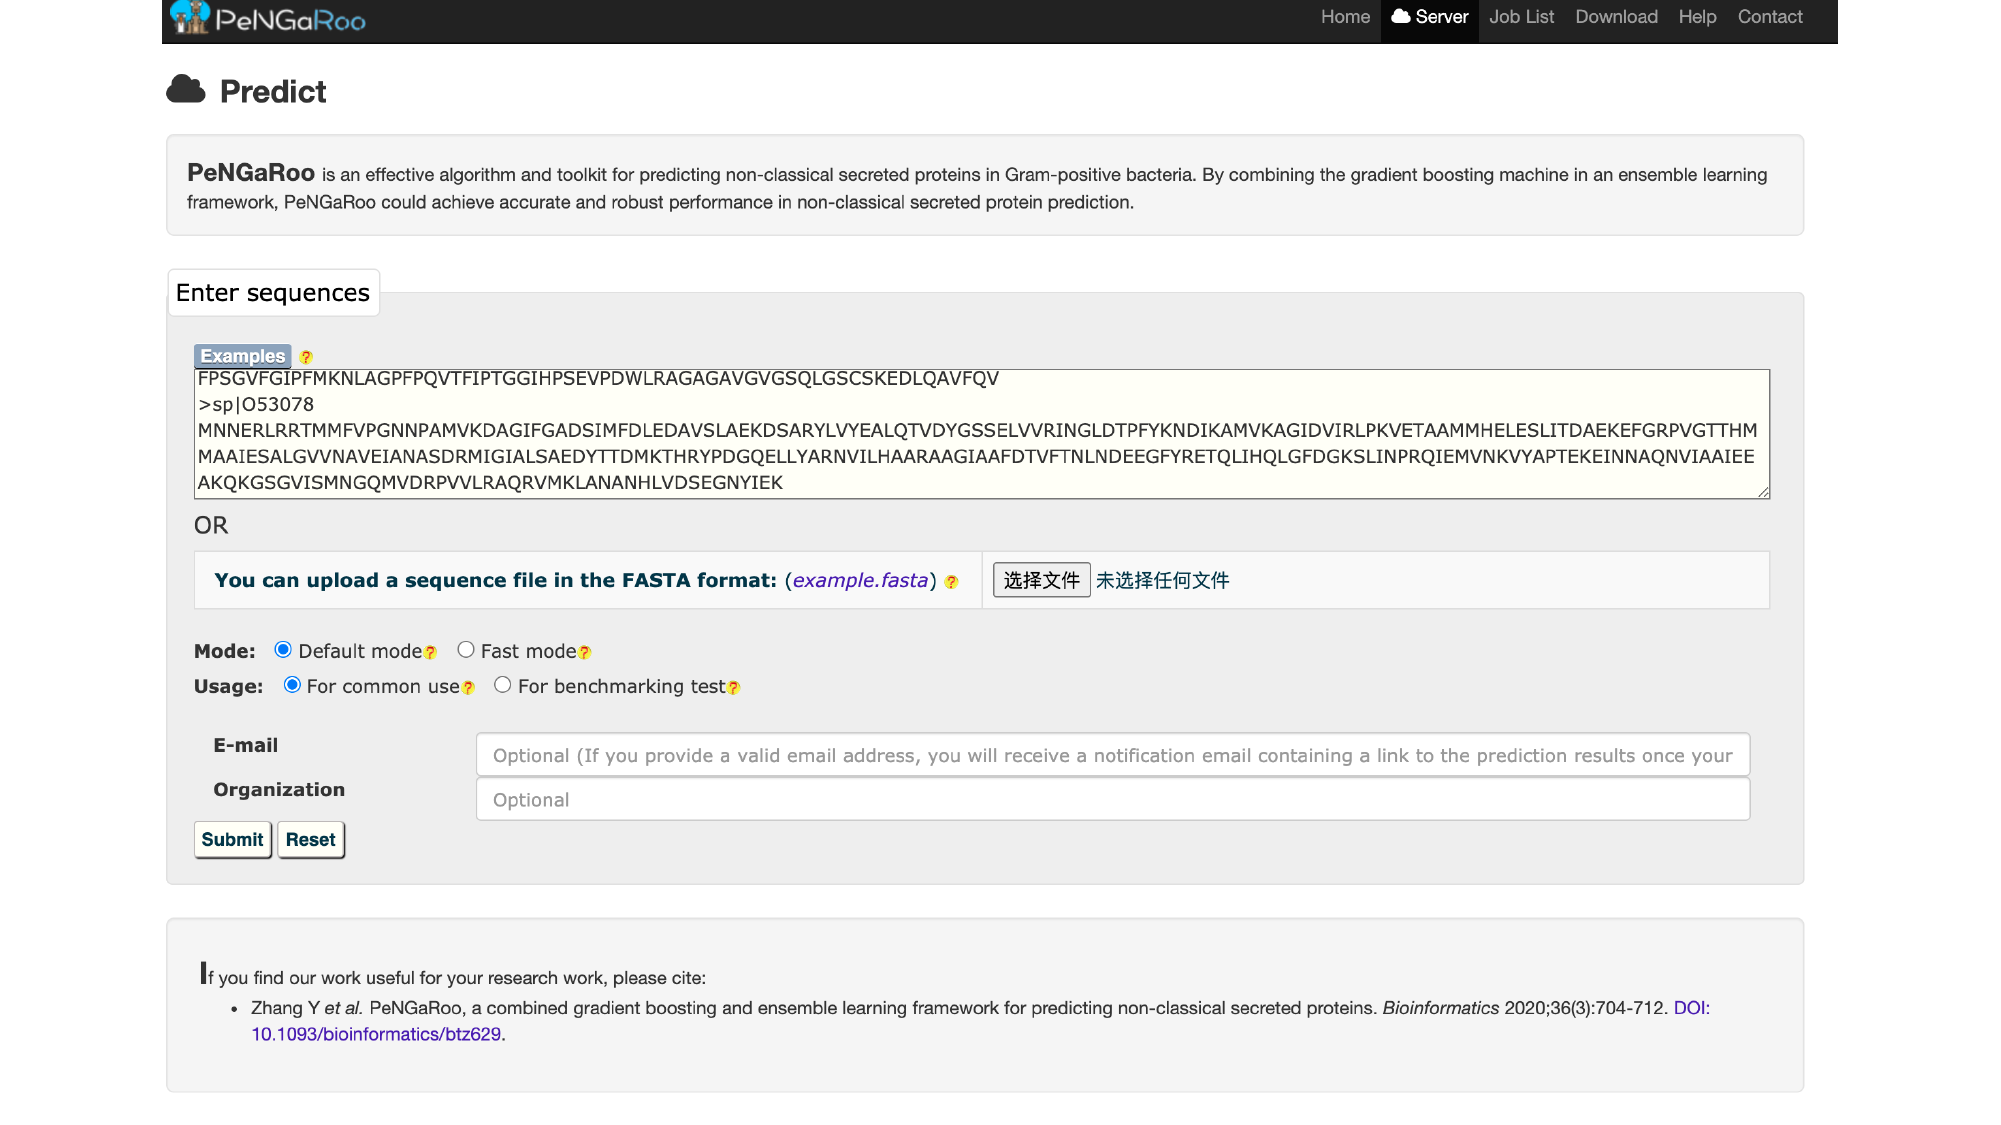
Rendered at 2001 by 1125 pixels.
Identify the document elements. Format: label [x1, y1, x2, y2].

picture [162, 0, 1838, 1125]
